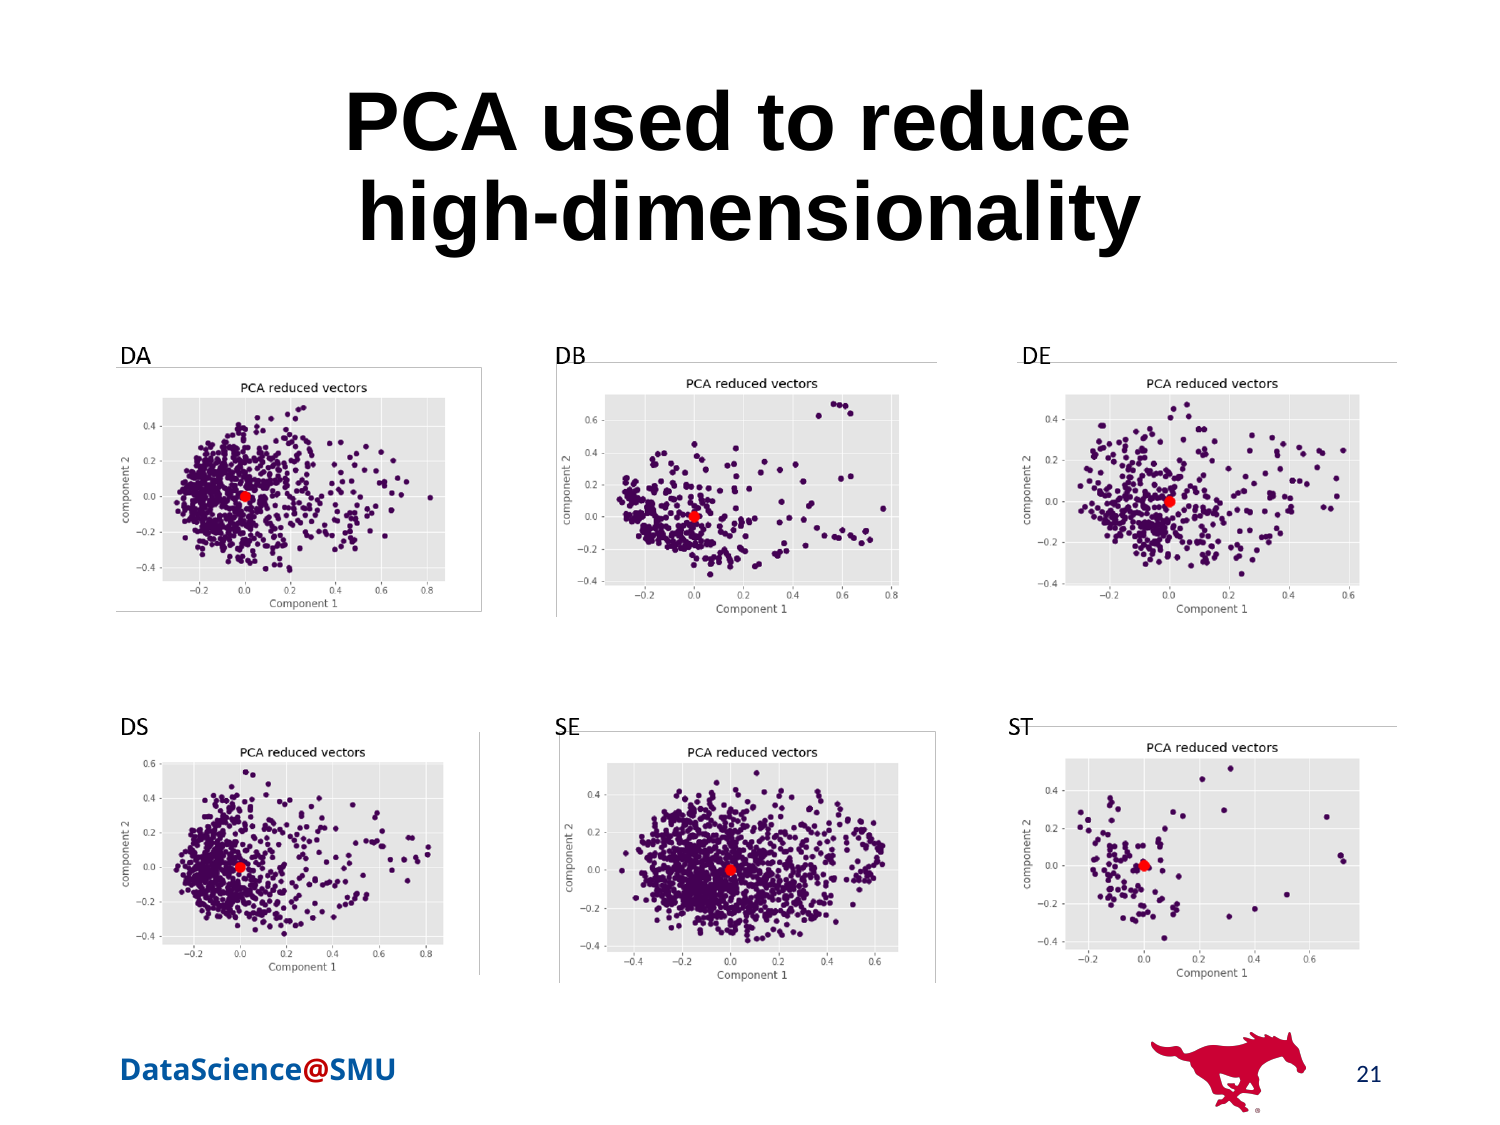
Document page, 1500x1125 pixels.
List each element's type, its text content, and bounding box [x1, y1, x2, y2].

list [103, 330, 1397, 983]
title PCA used to reduce high-dimensionality [103, 59, 1397, 278]
slide_number 21 [1059, 1042, 1397, 1103]
picture [1151, 1032, 1306, 1042]
picture [1151, 1103, 1306, 1113]
